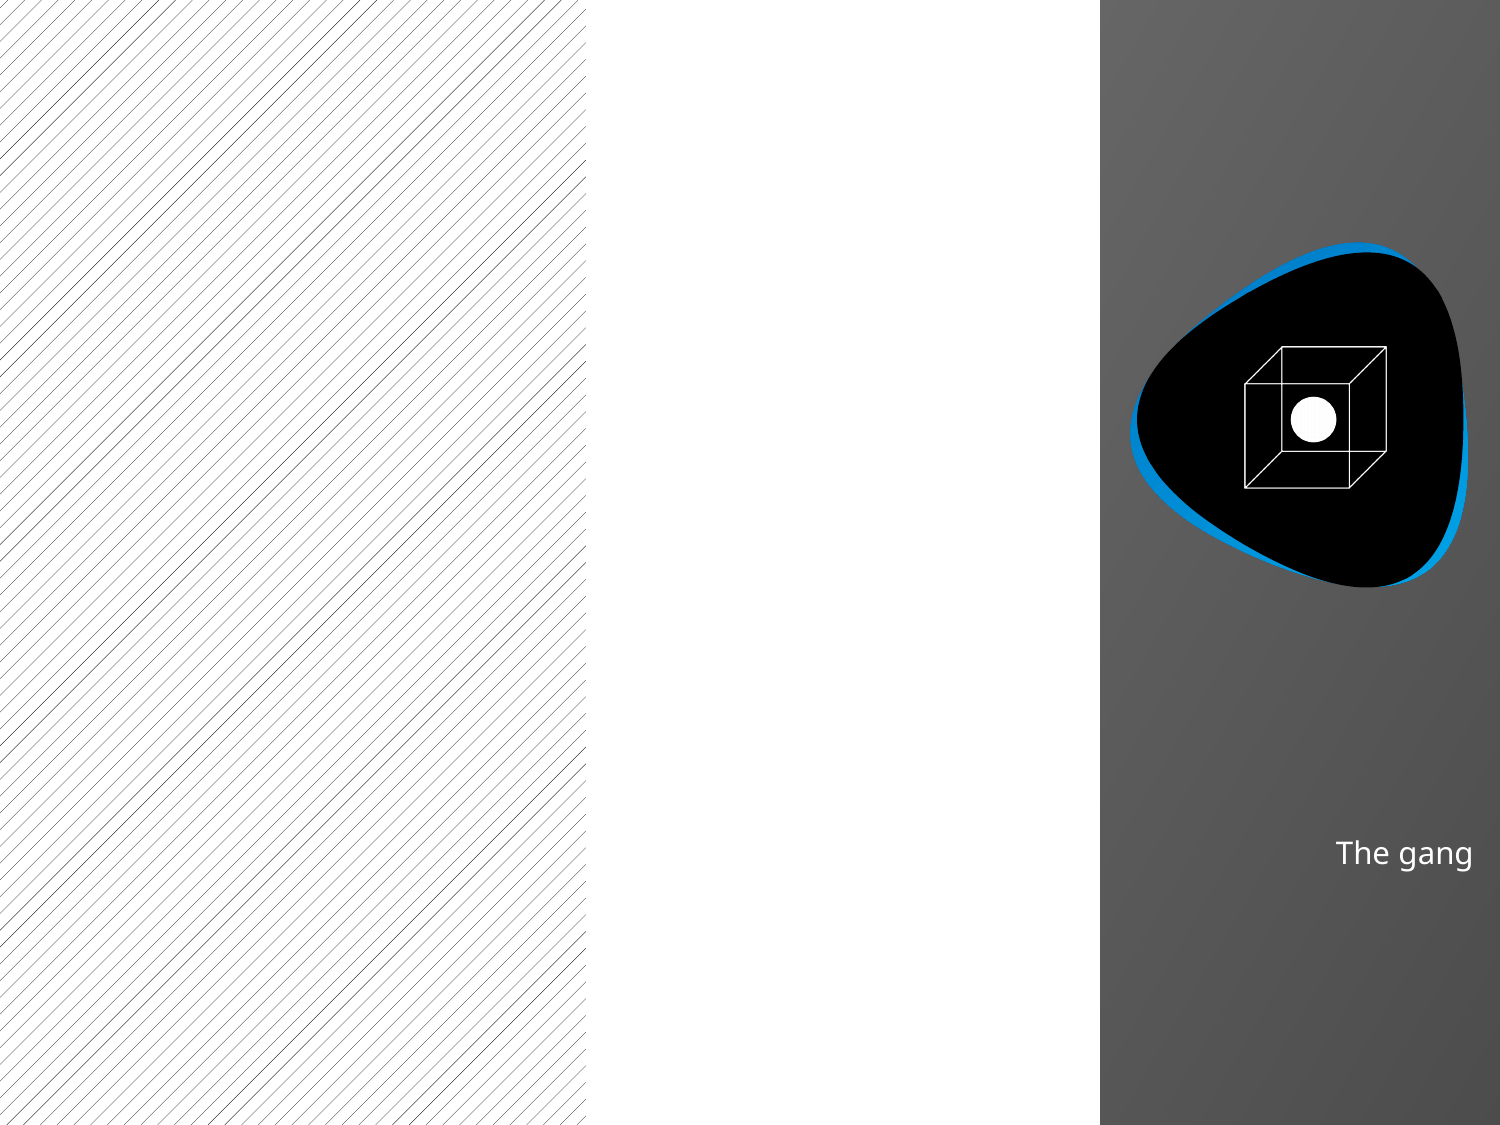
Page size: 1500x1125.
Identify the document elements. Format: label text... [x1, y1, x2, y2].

text_box [1389, 399, 1468, 586]
text_box [1190, 242, 1414, 331]
picture [1244, 346, 1387, 489]
text_box [1137, 252, 1464, 588]
picture [0, 0, 586, 1125]
text_box [1100, 0, 1500, 1125]
text_box [1130, 388, 1309, 577]
text_box The gang [1089, 830, 1489, 985]
